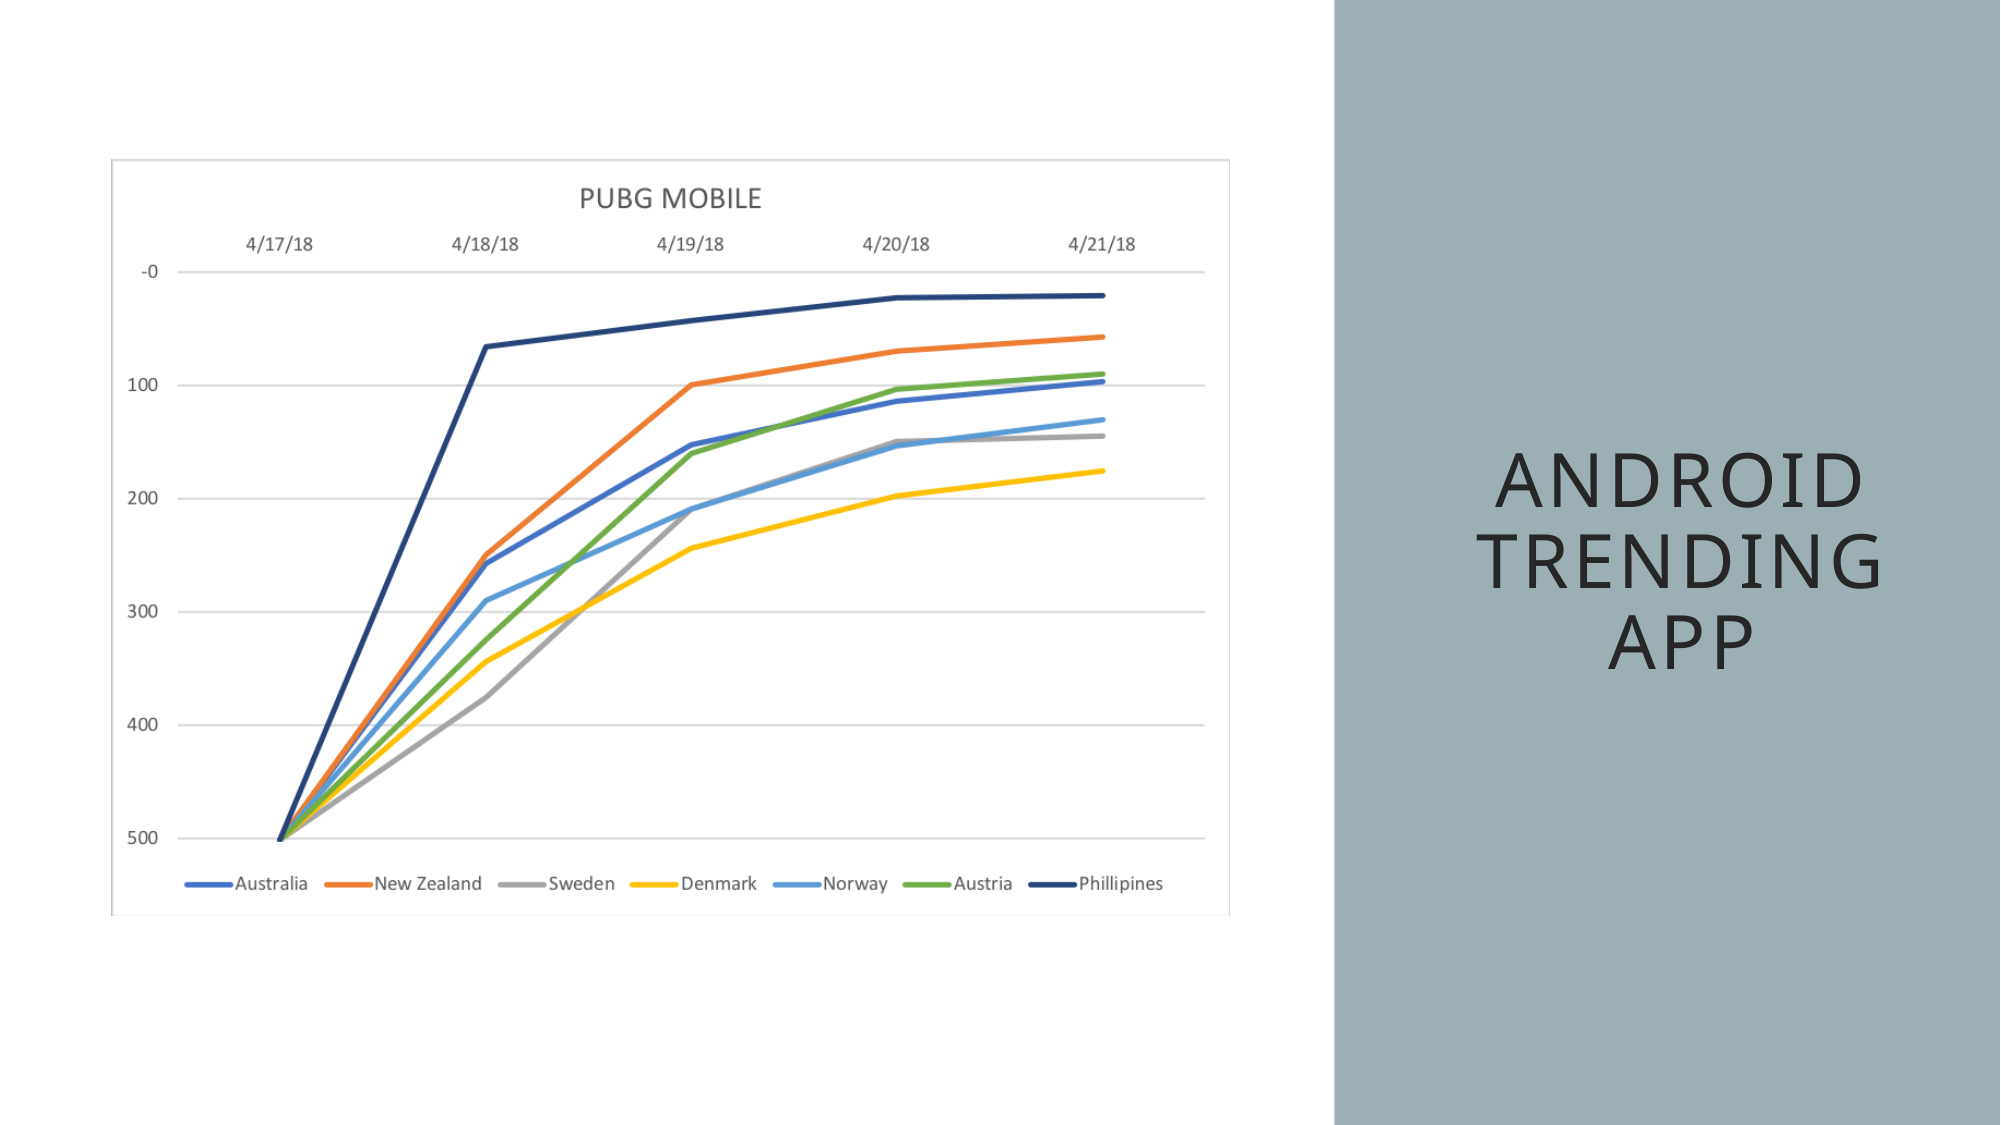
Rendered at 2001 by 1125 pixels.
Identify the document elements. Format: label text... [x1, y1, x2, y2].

text_box Android Trending App [1444, 481, 1922, 648]
text_box [0, 0, 1335, 1125]
picture [109, 157, 1230, 916]
